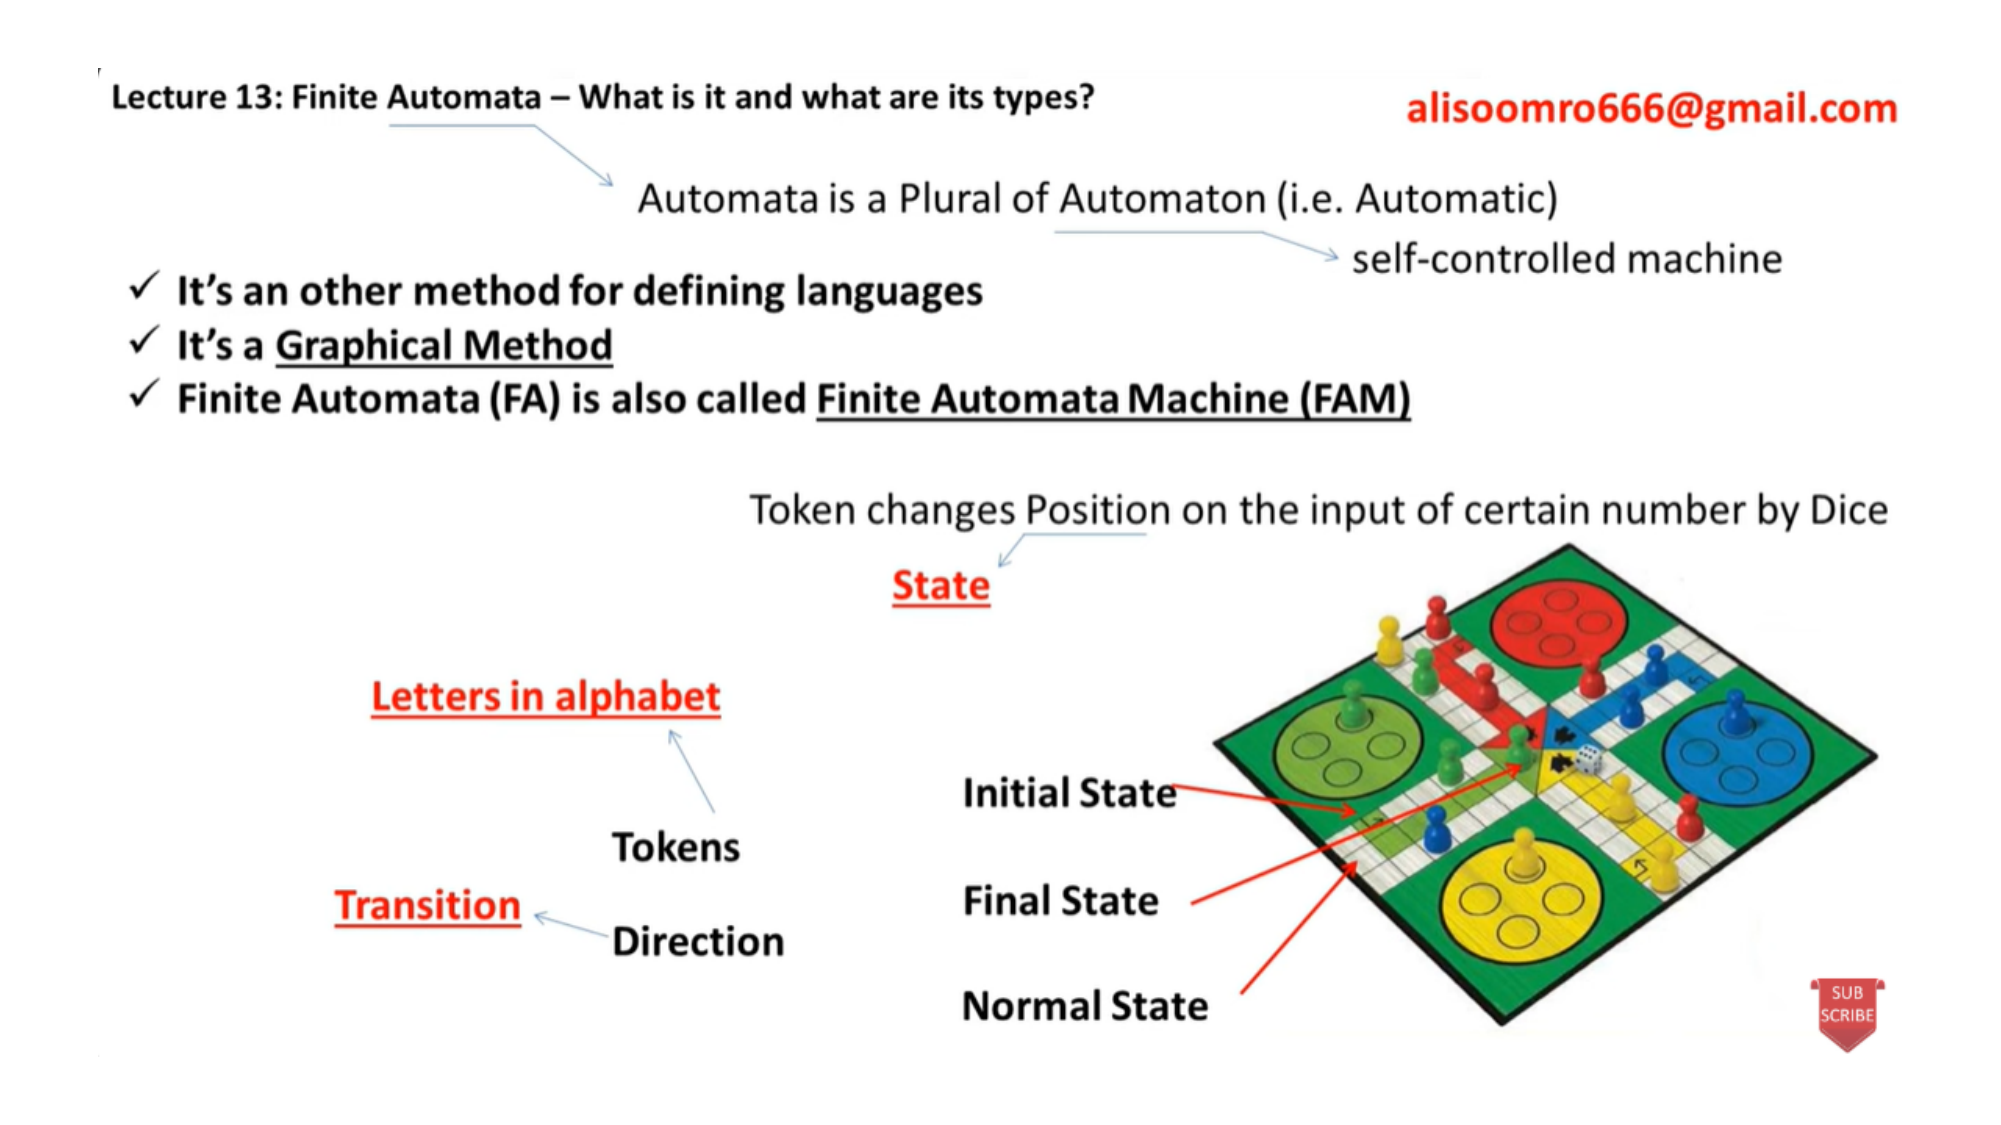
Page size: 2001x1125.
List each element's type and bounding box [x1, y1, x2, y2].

picture [98, 68, 1902, 1057]
